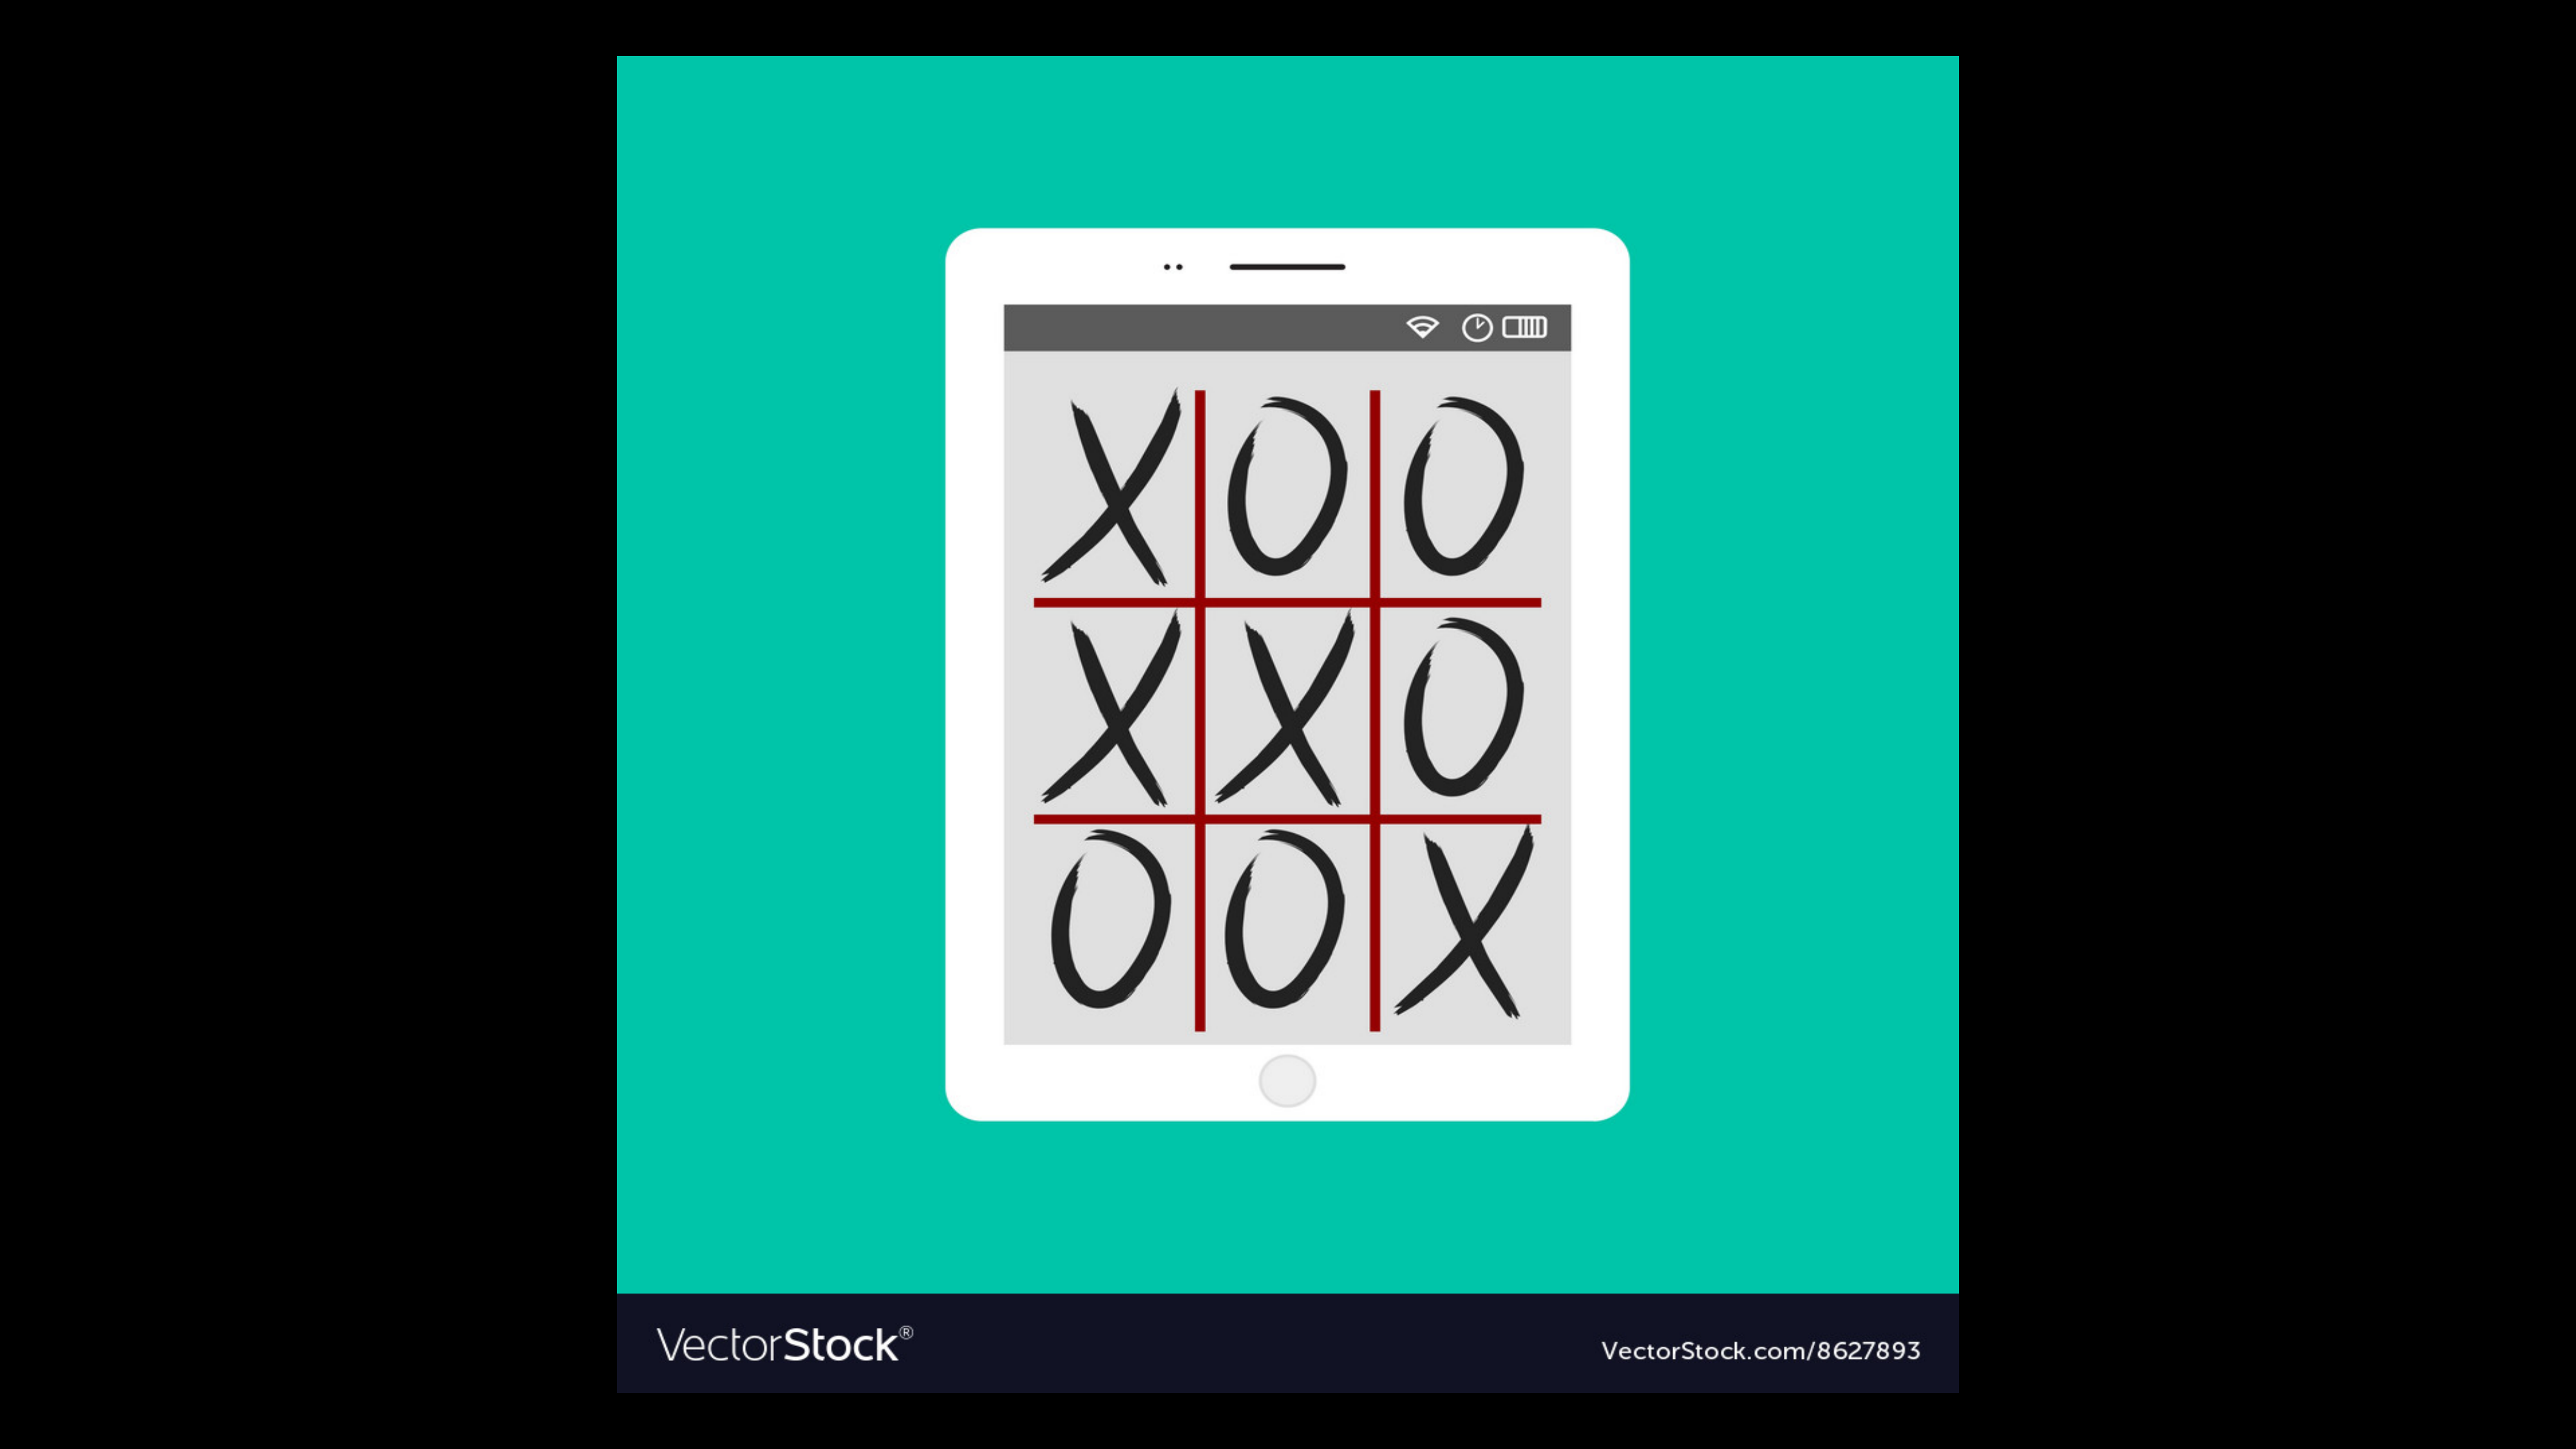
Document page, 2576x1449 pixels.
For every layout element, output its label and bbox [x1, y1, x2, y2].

picture [617, 55, 1959, 1394]
